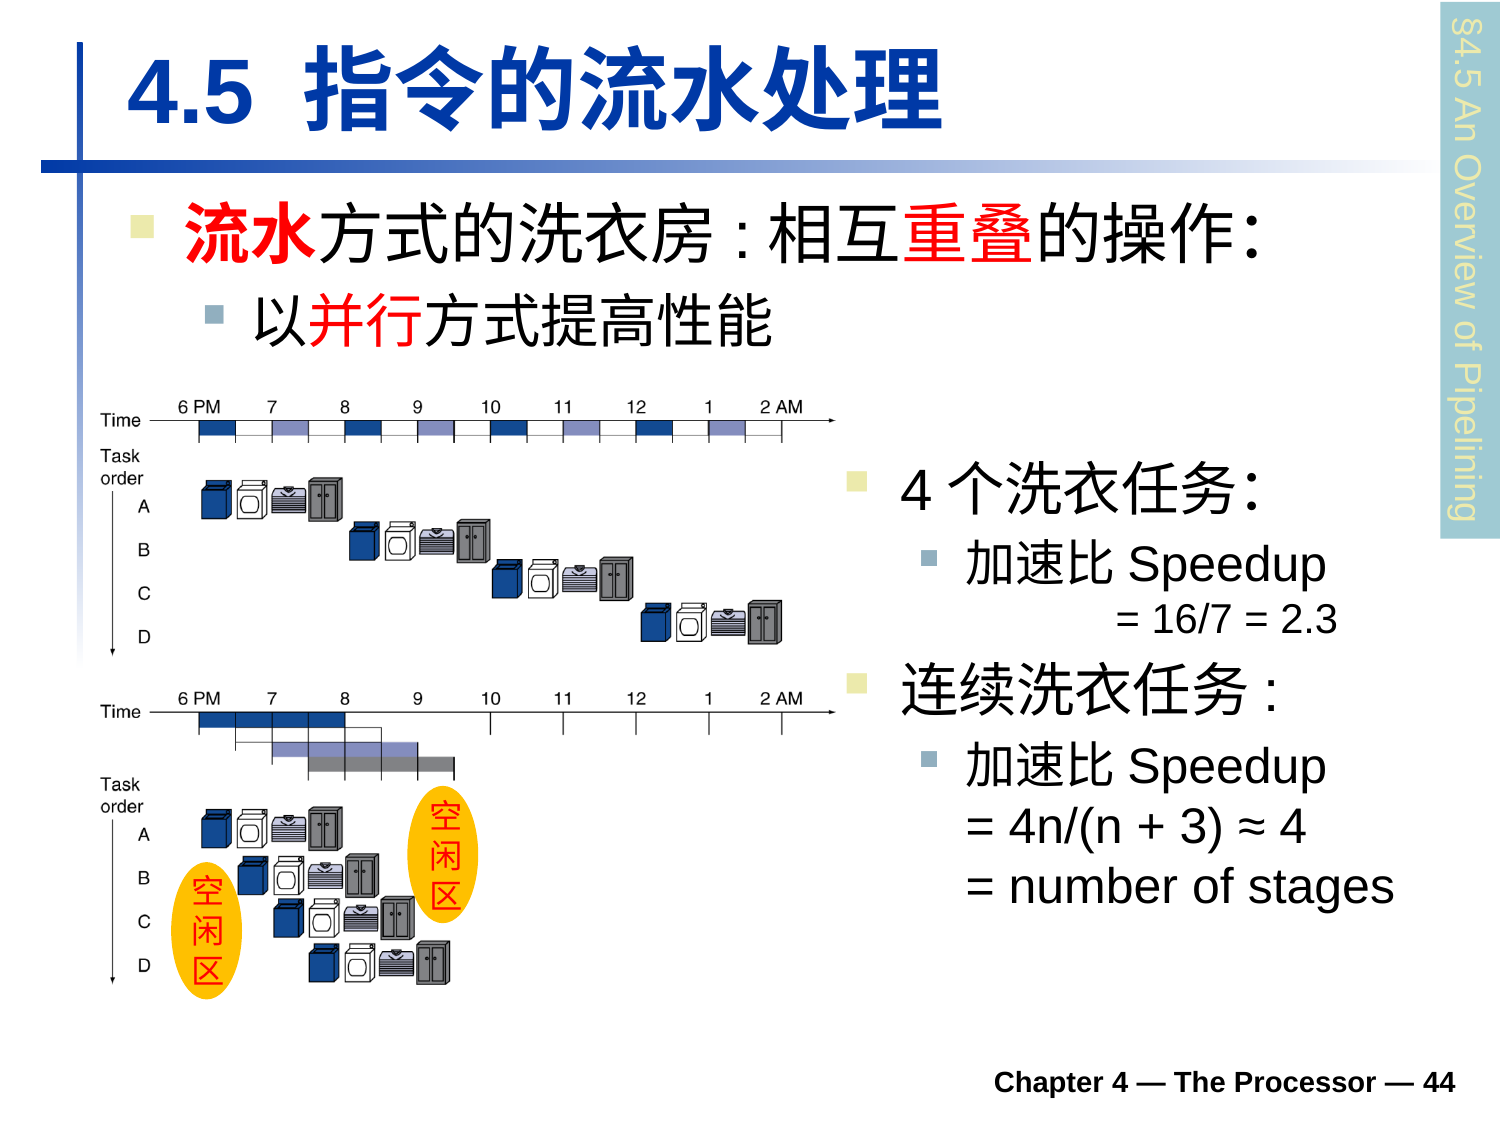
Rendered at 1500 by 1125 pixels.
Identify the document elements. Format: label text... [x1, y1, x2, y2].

text_box 4个洗衣任务： 加速比Speedup = 16/7 = 2.3 连续洗衣任务: 加速比Speedup = 4n/(n + 3) ≈ 4 = number of stages [828, 444, 1481, 1000]
text_box 空闲区 [176, 993, 226, 998]
footer Chapter 4 — The Processor — 44 [277, 1046, 1471, 1106]
picture [100, 396, 837, 985]
title 4.5 指令的流水处理 [112, 22, 1440, 149]
list 流水方式的洗衣房:相互重叠的操作： 以并行方式提高性能 [112, 184, 1440, 387]
text_box §4.5 An Overview of Pipelining [1440, 1, 1500, 539]
